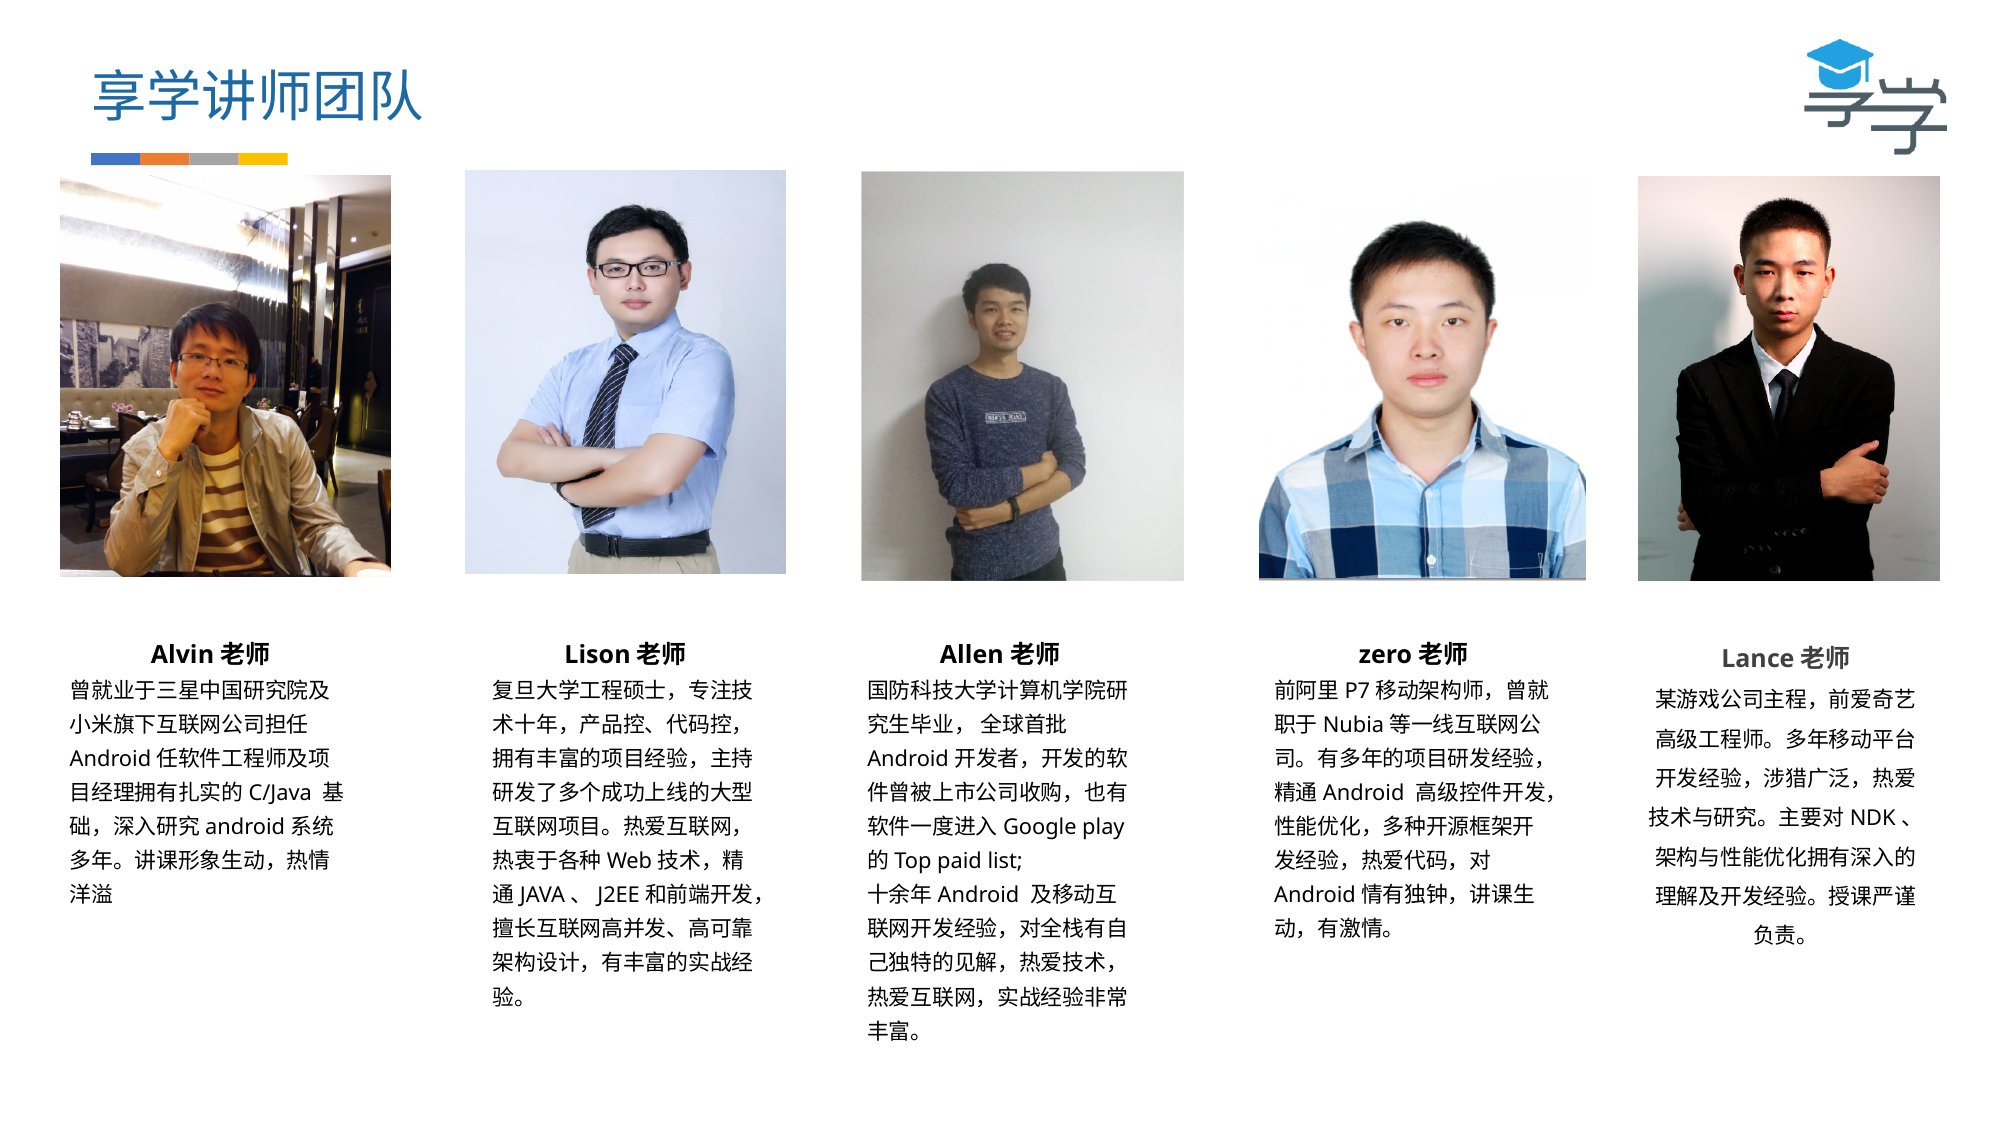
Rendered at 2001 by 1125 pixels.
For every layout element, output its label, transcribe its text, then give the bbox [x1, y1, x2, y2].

picture [817, 172, 1227, 580]
picture [465, 170, 786, 574]
text_box zero老师 前阿里P7移动架构师，曾就职于Nubia等一线互联网公司。有多年的项目研发经验，精通Android 高级控件开发，性能优化，多种开源框架开发经验，热爱代码，对Android情有独钟，讲课生动，有激情。 [1259, 616, 1568, 949]
picture [1799, 20, 1952, 173]
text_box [90, 152, 288, 166]
text_box Lison老师 复旦大学工程硕士，专注技术十年，产品控、代码控，拥有丰富的项目经验，主持研发了多个成功上线的大型互联网项目。热爱互联网，热衷于各种Web技术，精通JAVA、J2EE和前端开发，擅长互联网高并发、高可靠架构设计，有丰富的实战经验。 [478, 616, 774, 1017]
picture [1259, 176, 1586, 581]
picture [1638, 176, 1940, 581]
text_box Alvin老师 曾就业于三星中国研究院及小米旗下互联网公司担任Android任软件工程师及项目经理拥有扎实的C/Java 基础，深入研究android系统多年。讲课形象生动，热情洋溢 [54, 616, 367, 915]
picture [60, 175, 391, 577]
text_box 享学讲师团队 [91, 60, 699, 128]
text_box Allen老师 国防科技大学计算机学院研究生毕业， 全球首批Android开发者，开发的软件曾被上市公司收购，也有软件一度进入Google play的Top paid list; 十余年Android 及移动互联网开发经验，对全栈有自己独特的见解，热爱技术，热爱互联网，实战经验非常丰富。 [852, 616, 1148, 1051]
text_box Lance老师 某游戏公司主程，前爱奇艺高级工程师。多年移动平台开发经验，涉猎广泛，热爱技术与研究。主要对NDK、架构与性能优化拥有深入的理解及开发经验。授课严谨负责。 [1631, 620, 1940, 956]
